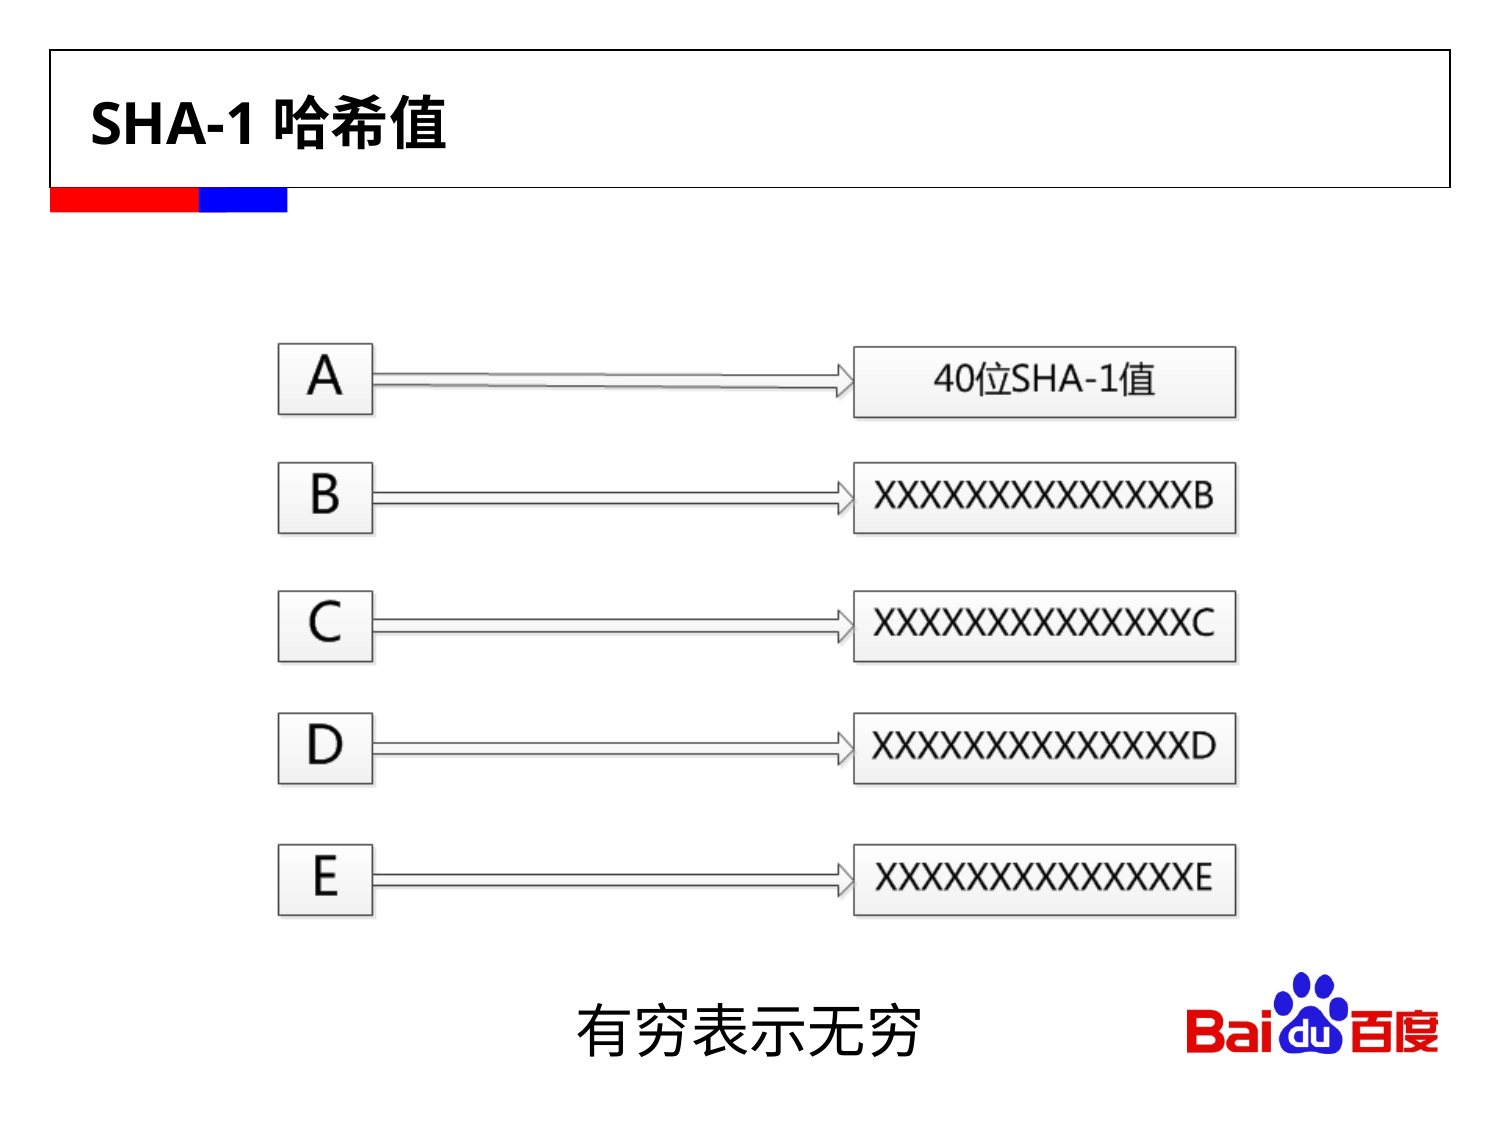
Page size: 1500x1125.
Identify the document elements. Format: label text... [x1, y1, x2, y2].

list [228, 312, 1272, 946]
picture [1187, 972, 1438, 1054]
title SHA-1哈希值 [74, 56, 1426, 185]
text_box 有穷表示无穷 [560, 987, 940, 1072]
